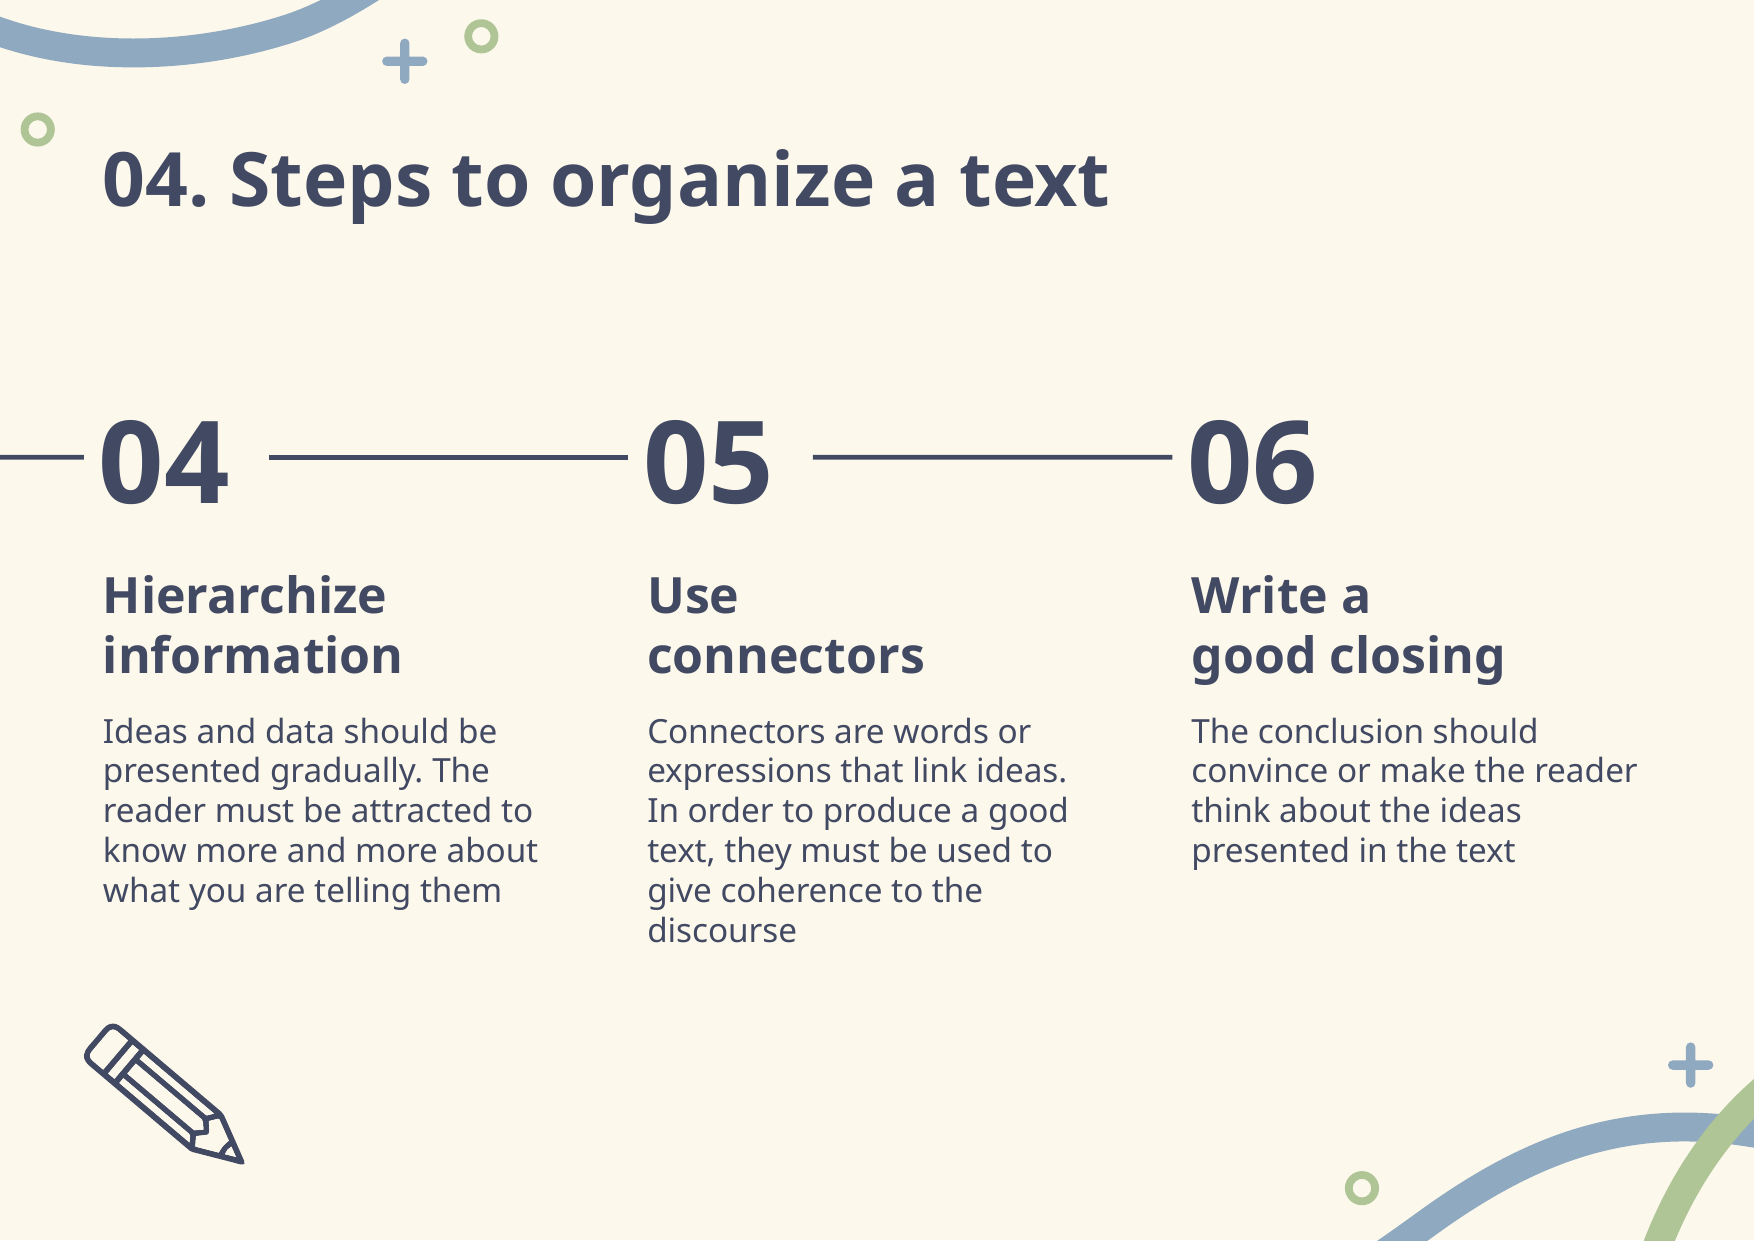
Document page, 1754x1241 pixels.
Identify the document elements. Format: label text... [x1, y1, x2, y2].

text_box Use connectors [628, 559, 1124, 703]
text_box Write a good closing [1172, 559, 1668, 703]
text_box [93, 1013, 235, 1175]
text_box Ideas and data should be presented gradually. The reader must be attracted to know more and more about what you are telling them [83, 703, 580, 966]
text_box 05 [628, 390, 813, 524]
text_box 06 [1172, 390, 1358, 524]
text_box 04 [83, 390, 269, 524]
title 04. Steps to organize a text [83, 112, 1668, 246]
text_box The conclusion should convince or make the reader think about the ideas presented in the text [1172, 703, 1668, 966]
text_box Connectors are words or expressions that link ideas. In order to produce a good text, they must be used to give coherence to the discourse [628, 703, 1124, 966]
text_box Hierarchize information [83, 559, 580, 703]
